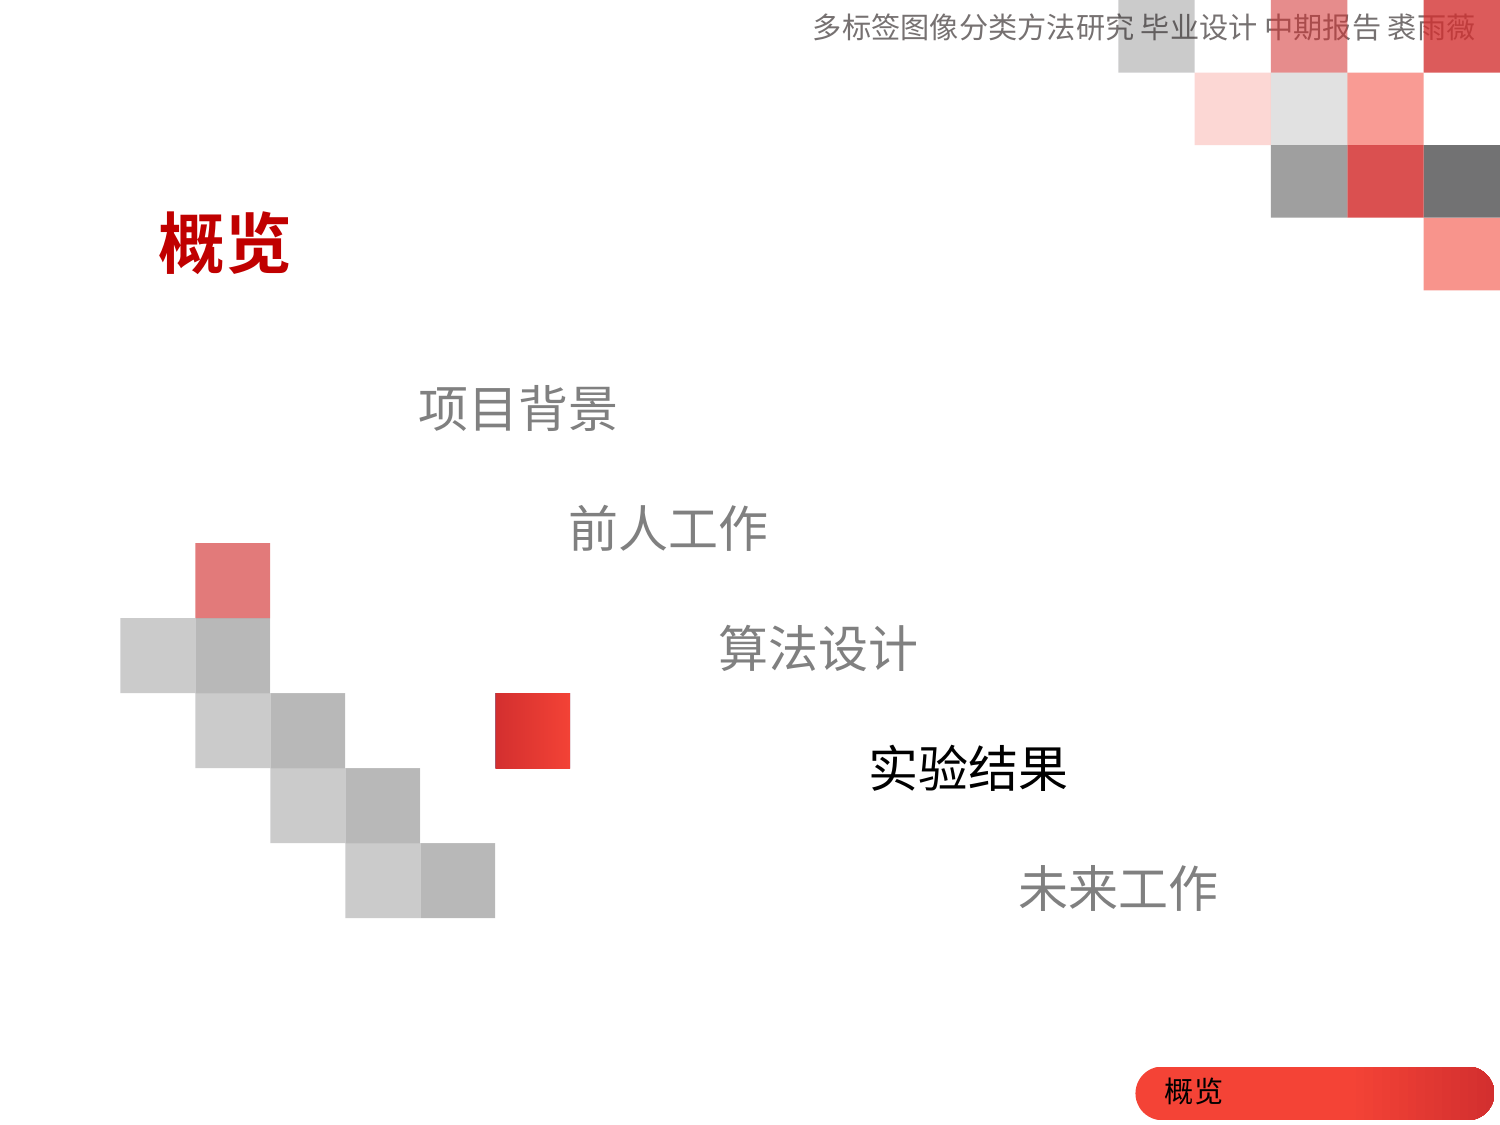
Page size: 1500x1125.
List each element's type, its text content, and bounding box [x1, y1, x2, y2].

text_box 概览 [1149, 1066, 1291, 1116]
text_box [1134, 1065, 1496, 1122]
text_box 项目背景 前人工作 算法设计 实验结果 未来工作 [403, 229, 1369, 925]
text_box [120, 543, 571, 919]
text_box 概览 [143, 194, 308, 290]
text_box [1118, 0, 1500, 291]
